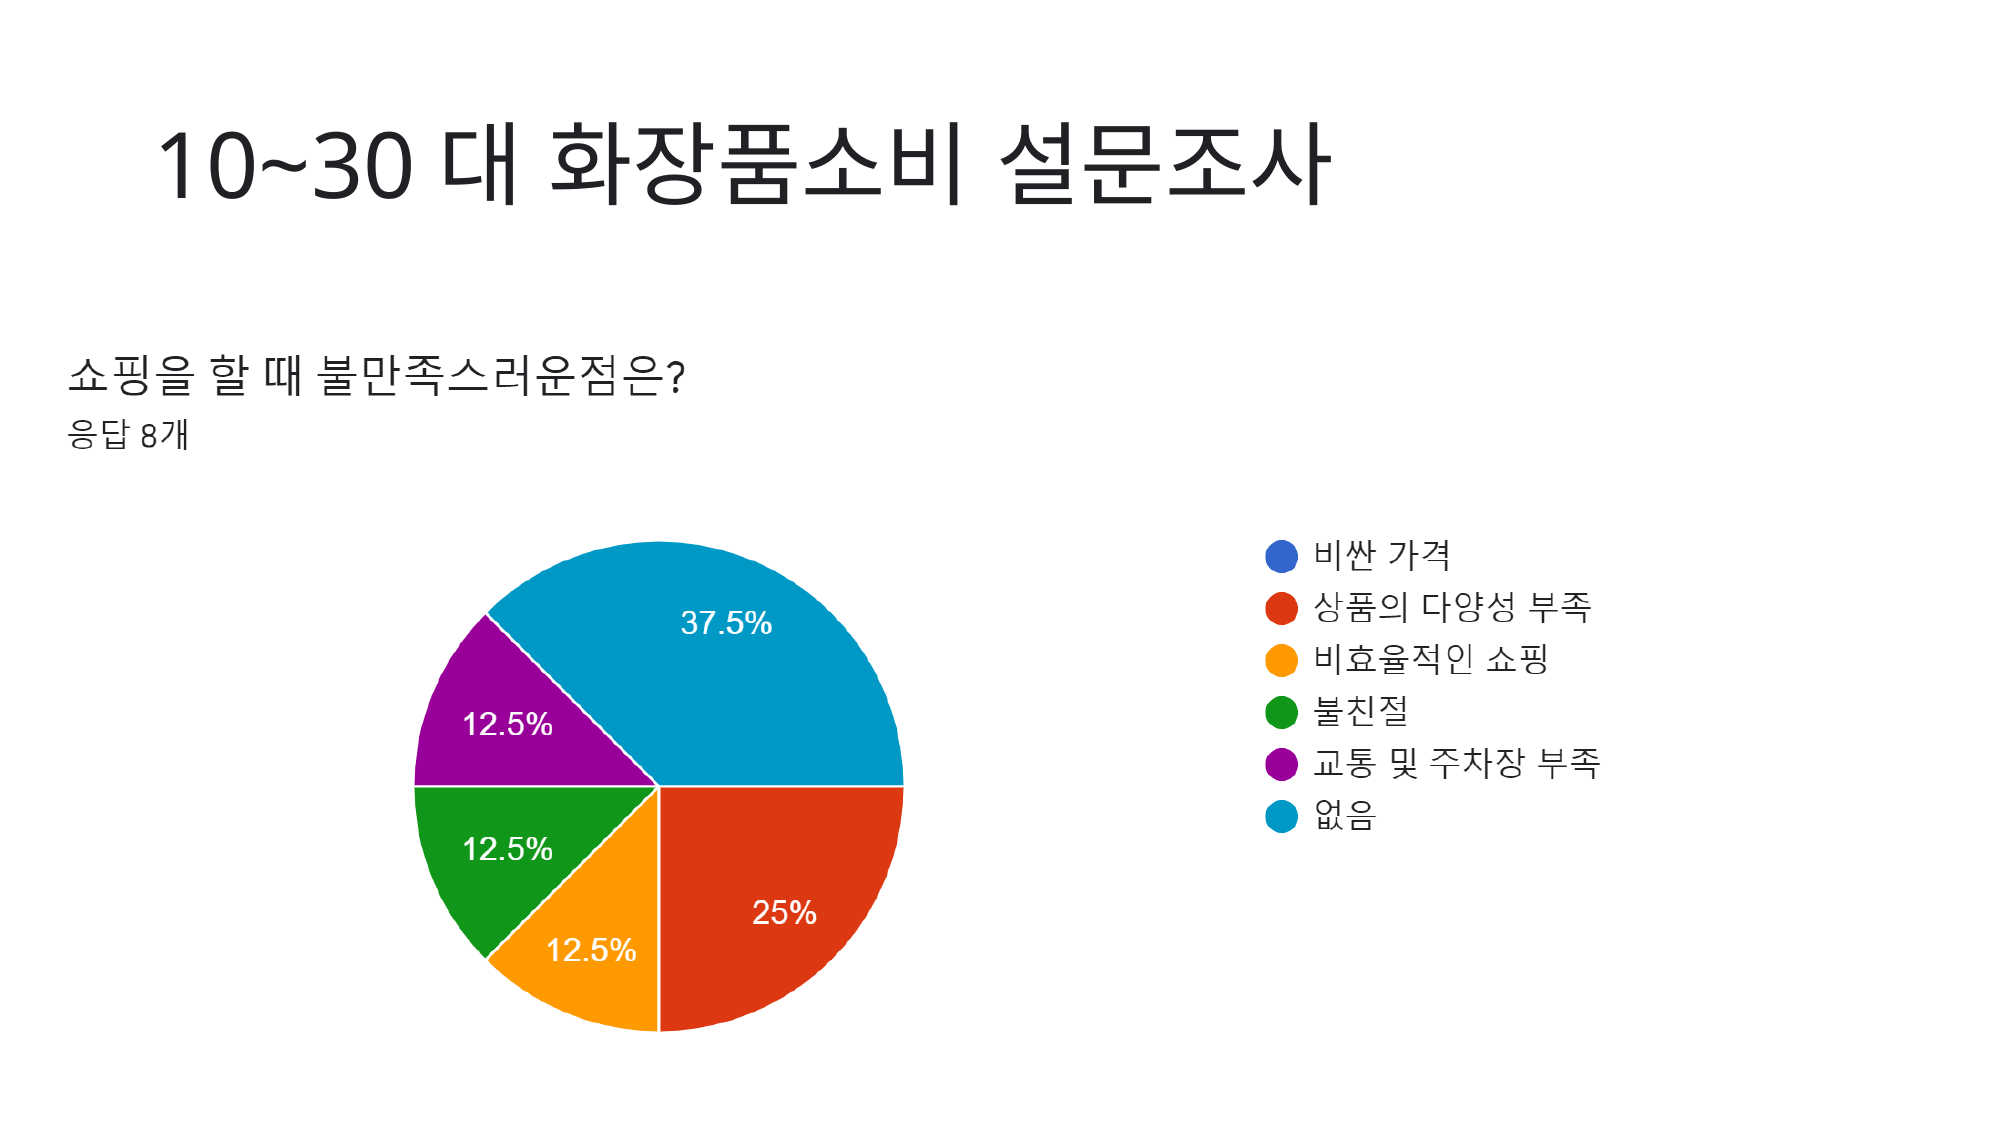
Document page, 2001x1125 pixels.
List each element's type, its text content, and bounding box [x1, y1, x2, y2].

title 10~30대 화장품소비 설문조사 [138, 60, 1864, 278]
picture [0, 283, 2000, 1125]
